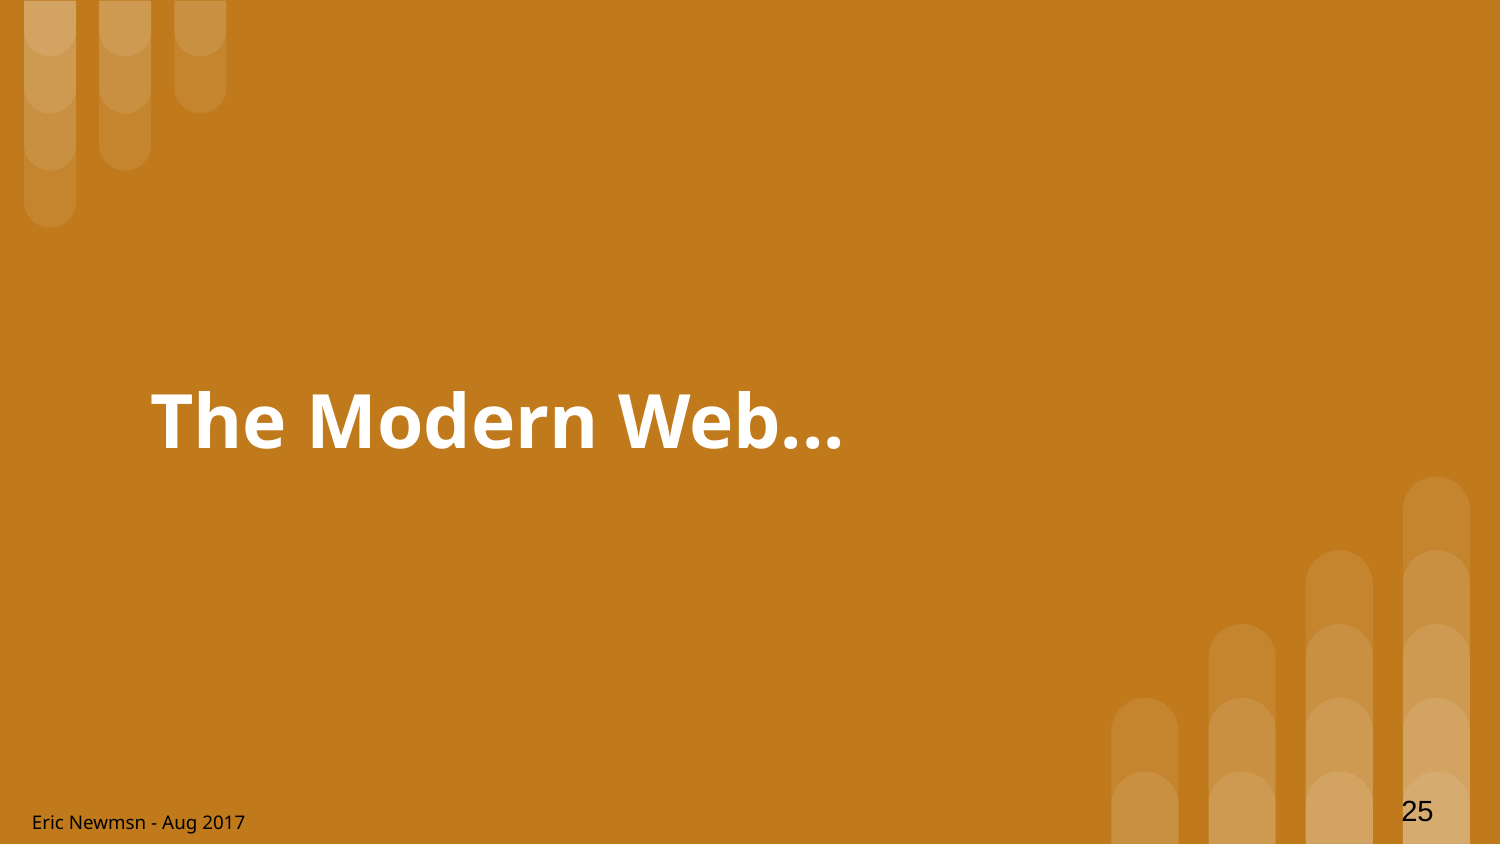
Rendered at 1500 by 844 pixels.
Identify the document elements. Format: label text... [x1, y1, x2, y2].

title The Modern Web... [135, 264, 1097, 572]
slide_number ‹#› [1386, 777, 1477, 842]
